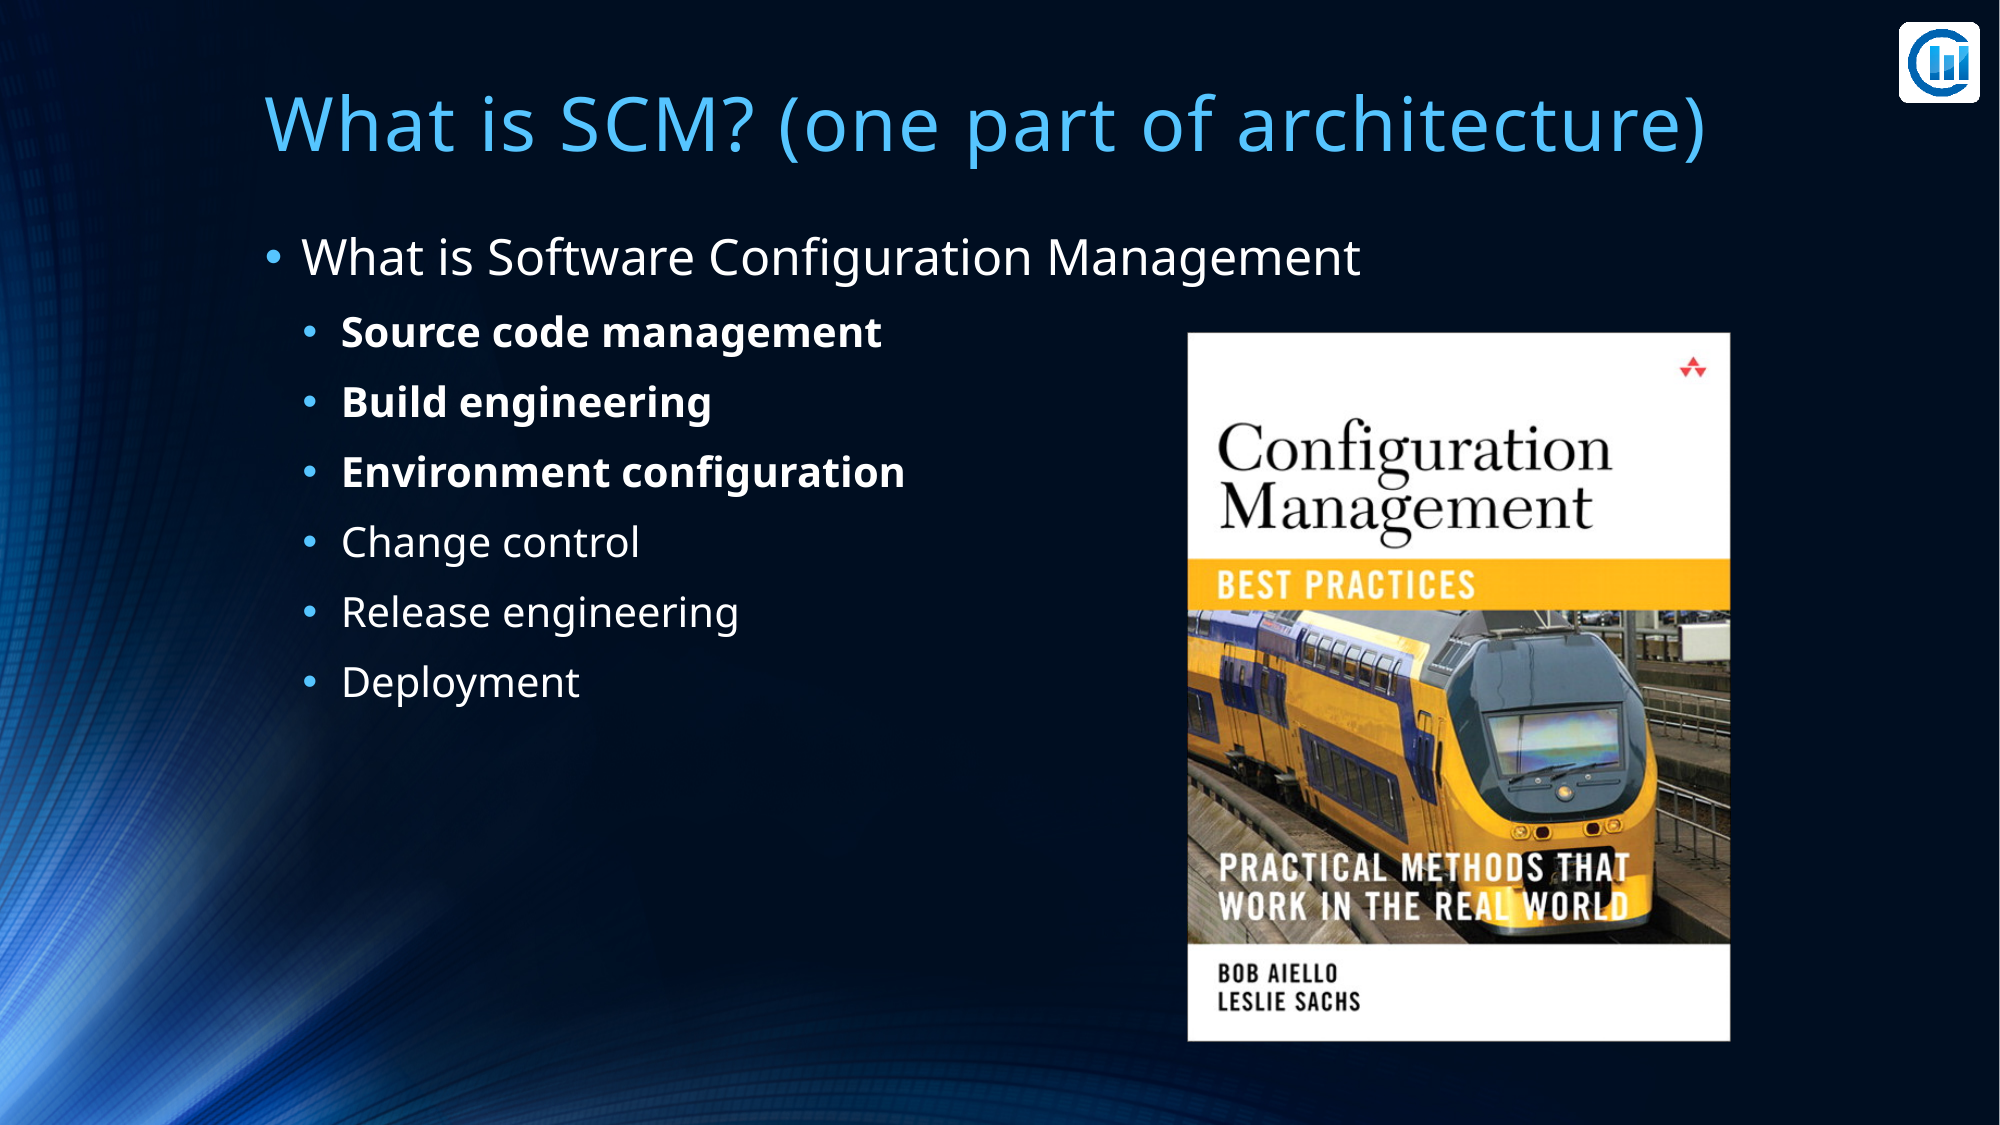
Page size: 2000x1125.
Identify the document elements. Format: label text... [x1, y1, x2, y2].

picture [0, 0, 2000, 1125]
list What is Software Configuration Management Source code management Build engineering Environment configuration Change control Release engineering Deployment [249, 224, 1749, 900]
title What is SCM? (one part of architecture) [249, 62, 1750, 175]
